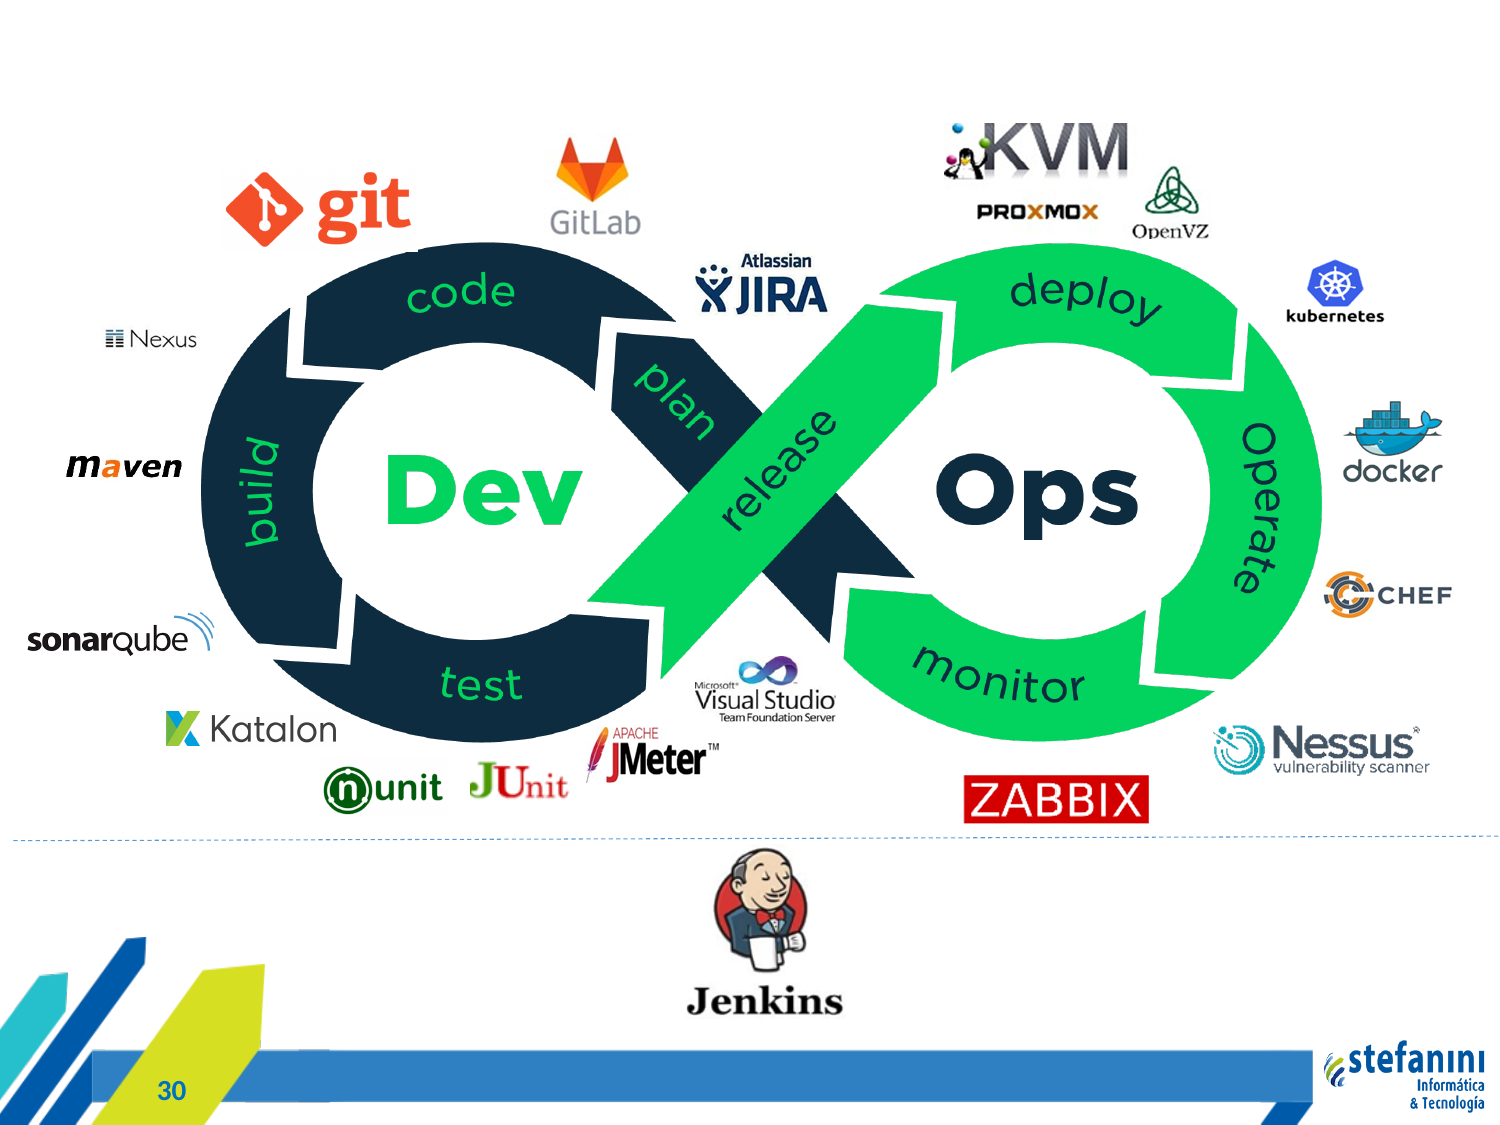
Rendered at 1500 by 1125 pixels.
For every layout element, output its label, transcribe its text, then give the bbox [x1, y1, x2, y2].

slide_number 30 [2, 1058, 341, 1119]
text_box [13, 123, 1500, 1019]
picture [0, 937, 1491, 1125]
